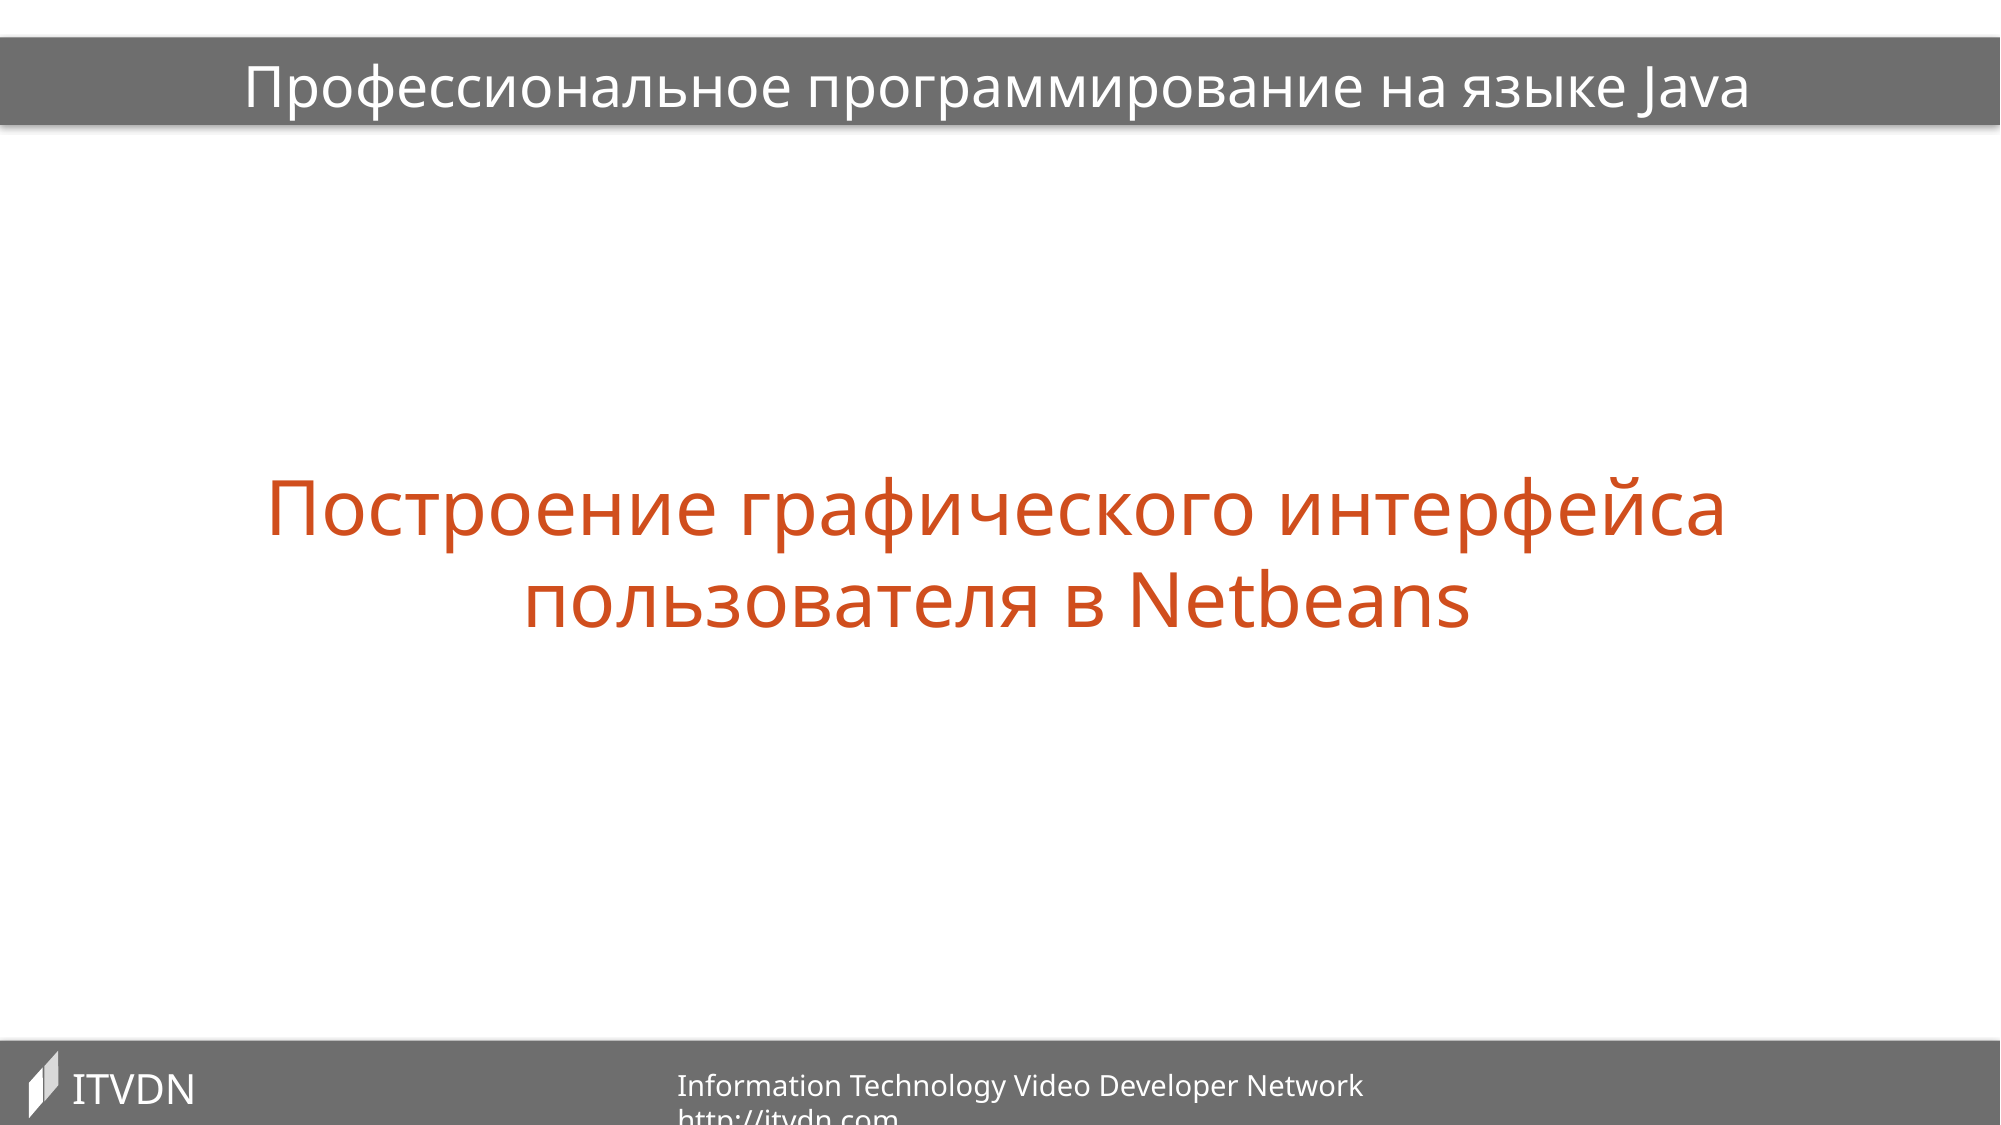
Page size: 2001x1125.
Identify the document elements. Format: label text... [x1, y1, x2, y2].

text_box ITVDN [63, 1055, 212, 1120]
text_box [0, 34, 2000, 128]
text_box Профессиональное программирование на языке Java [207, 37, 1788, 132]
text_box Построение графического интерфейса пользователя в Netbeans [207, 450, 1788, 653]
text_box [28, 1050, 59, 1119]
text_box Information Technology Video Developer Network http://itvdn.com [662, 1059, 1963, 1125]
text_box [0, 1037, 2000, 1125]
